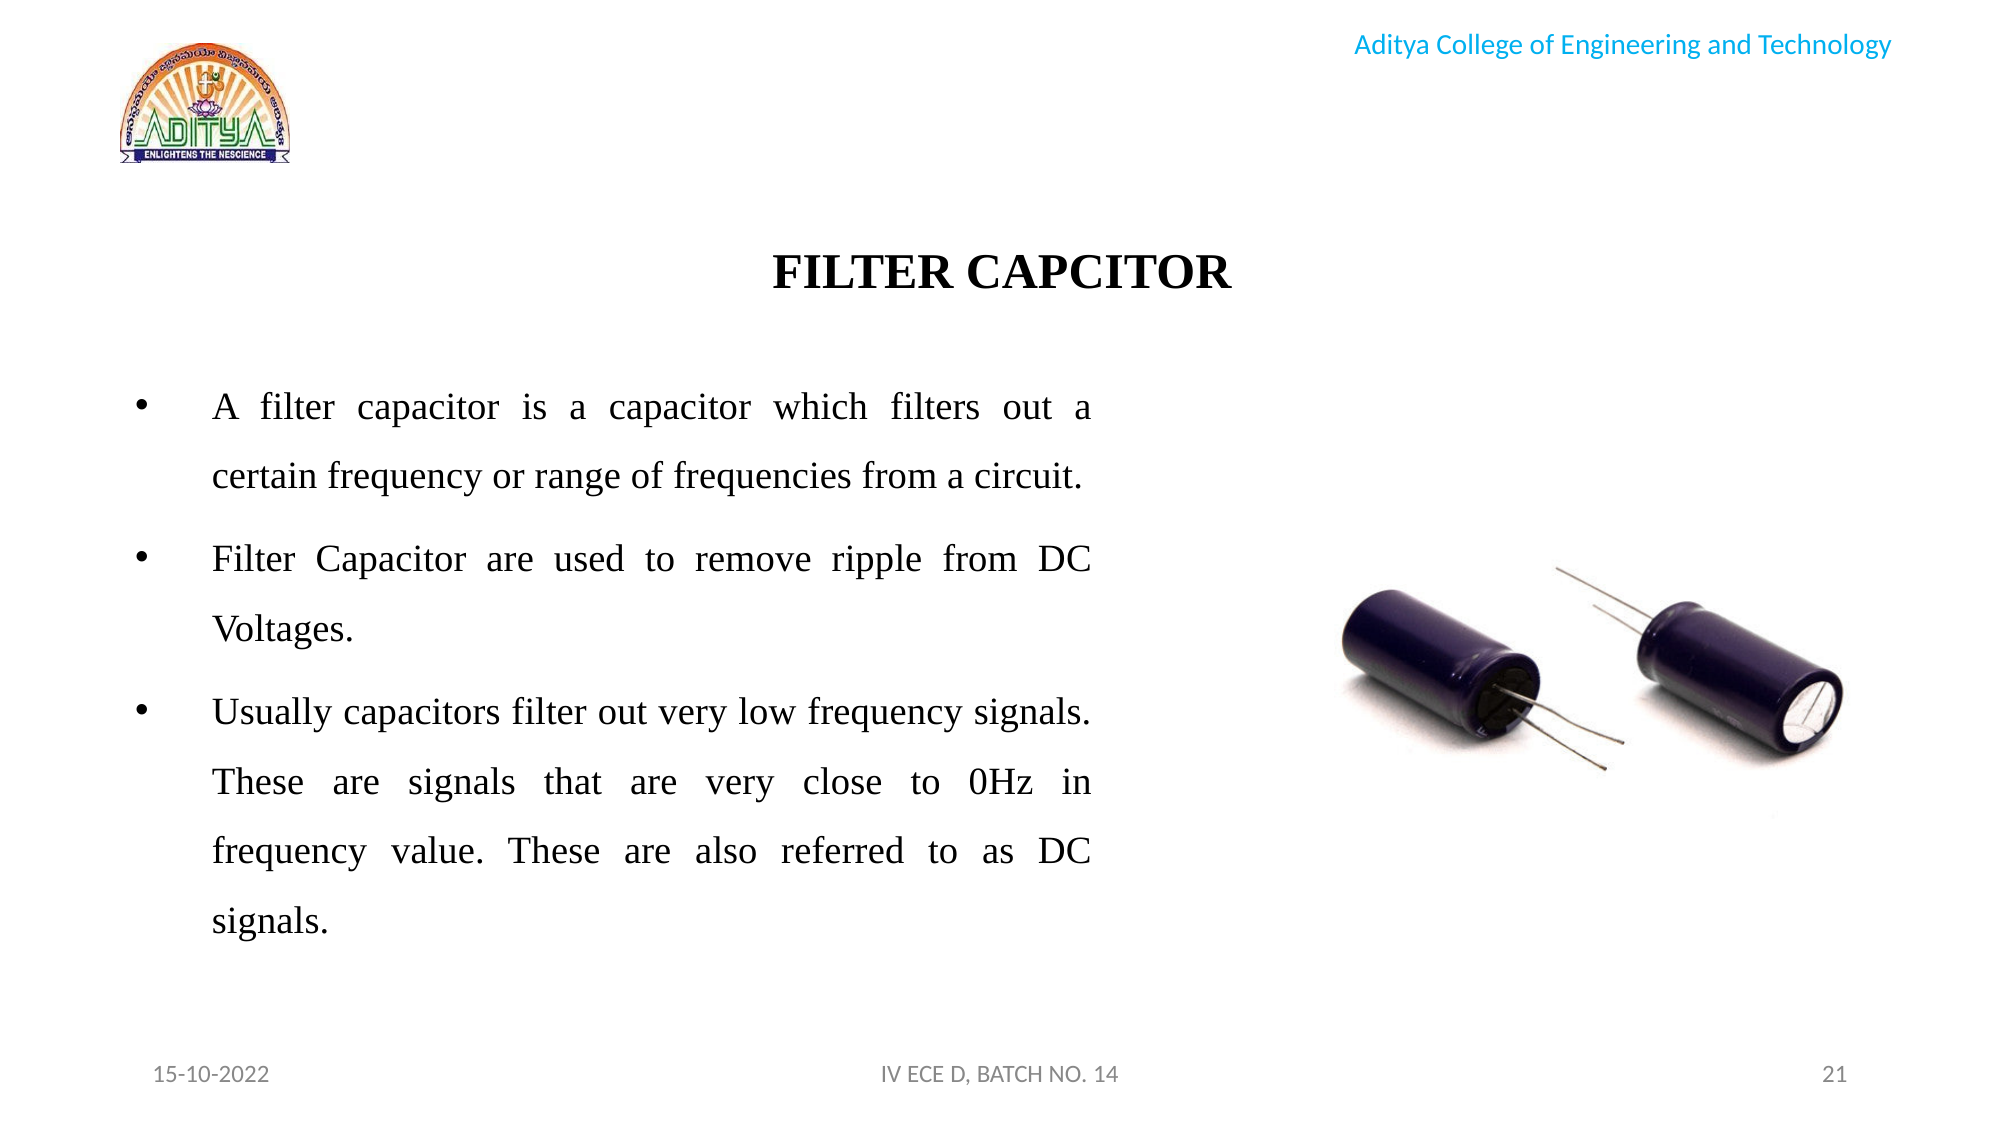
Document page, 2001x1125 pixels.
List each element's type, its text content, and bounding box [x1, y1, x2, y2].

text_box [153, 306, 1214, 951]
list A filter capacitor is a capacitor which filters out a certain frequency or range of frequencies from a circuit. Filter Capacitor are used to remove ripple from DC Voltages. Usually capacitors filter out very low frequency signals. These are signals that are very close to 0Hz in frequency value. These are also referred to as DC signals. [120, 350, 1108, 985]
picture [119, 42, 290, 163]
text_box Aditya College of Engineering and Technology [1283, 17, 1963, 68]
footer IV ECE D, BATCH NO. 14 [662, 1042, 1338, 1103]
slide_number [137, 1042, 588, 1103]
picture [1307, 414, 1874, 921]
title FILTER CAPCITOR [136, 102, 1863, 380]
slide_number 21 [1647, 1042, 1863, 1103]
